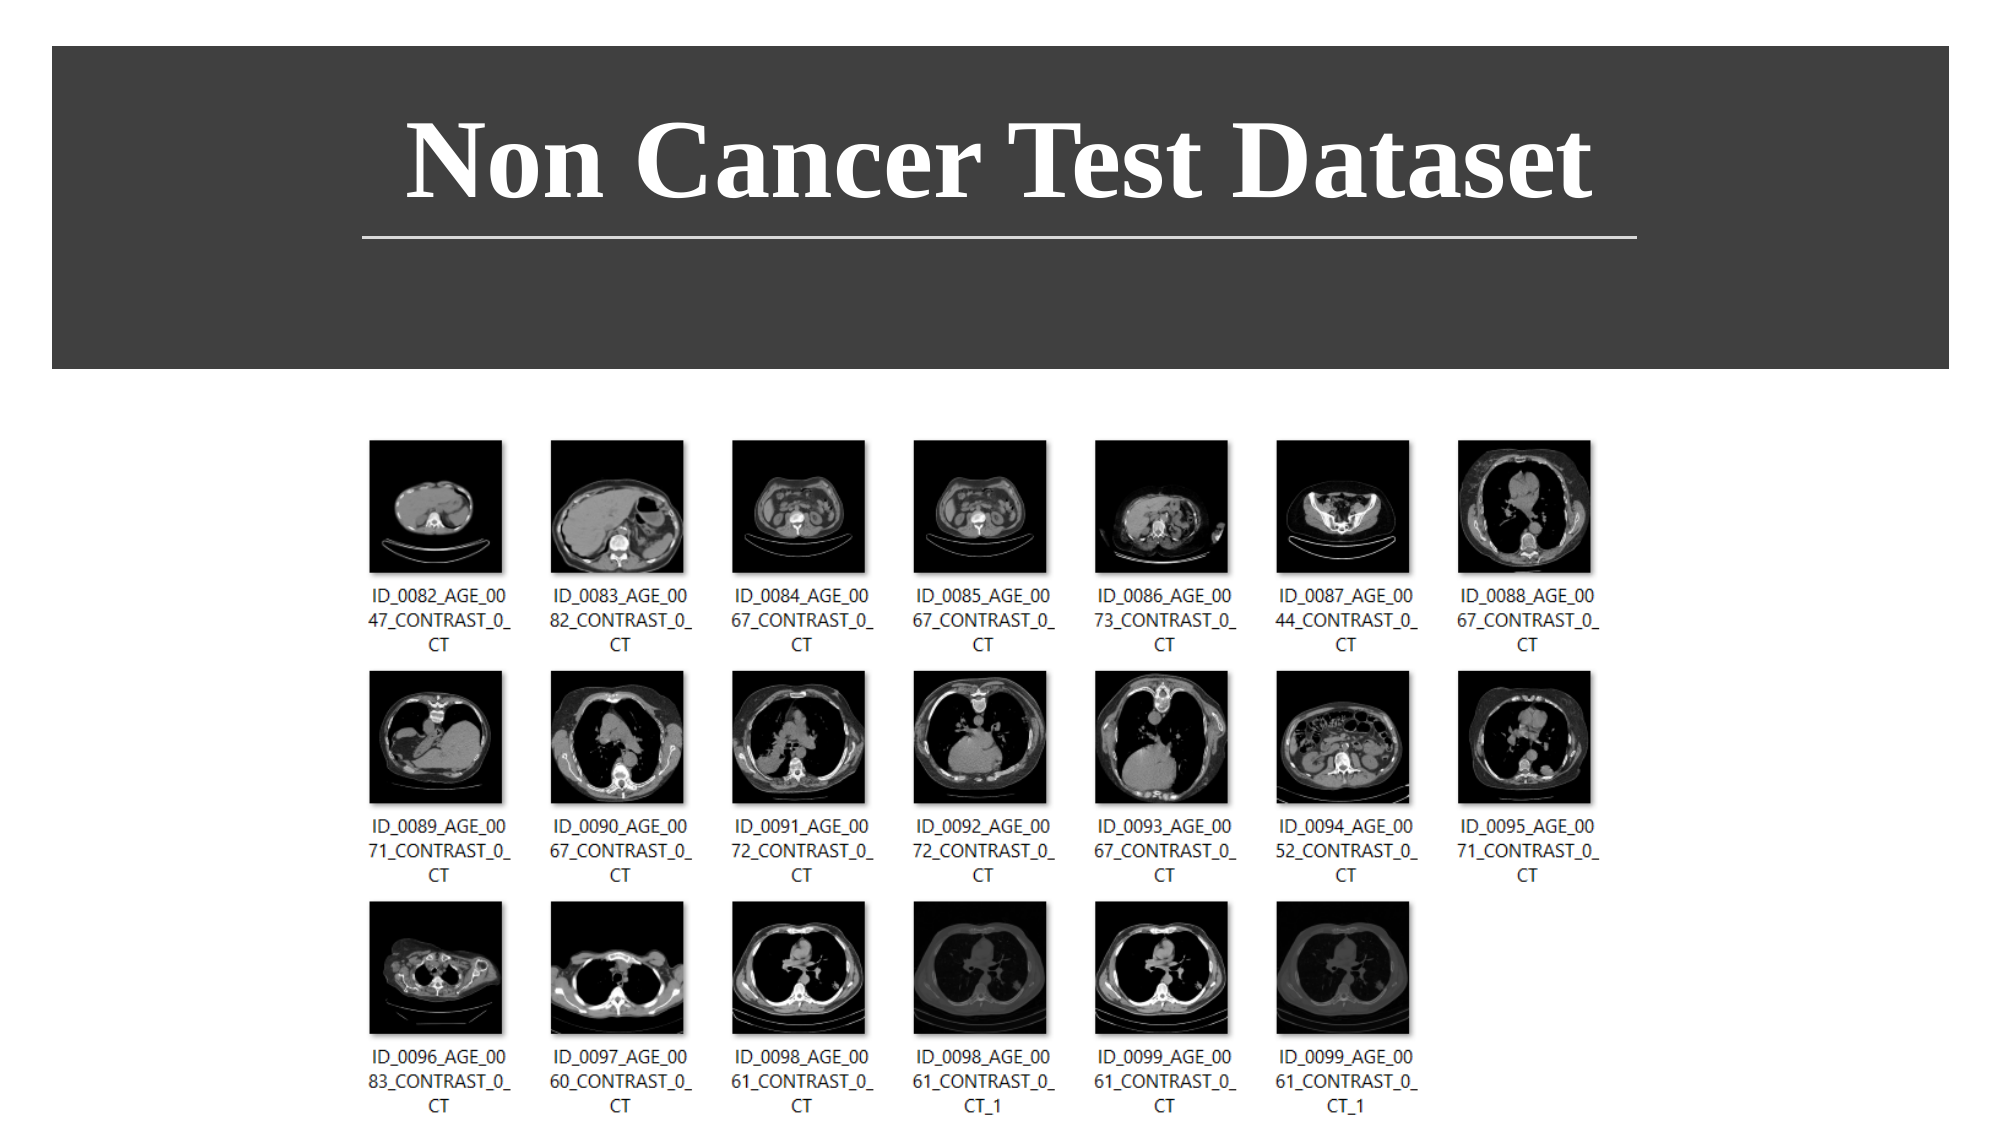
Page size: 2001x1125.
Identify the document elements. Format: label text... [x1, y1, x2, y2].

text_box [61, 55, 1939, 360]
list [339, 411, 1609, 1125]
title Non Cancer Test Dataset [86, 76, 1914, 230]
